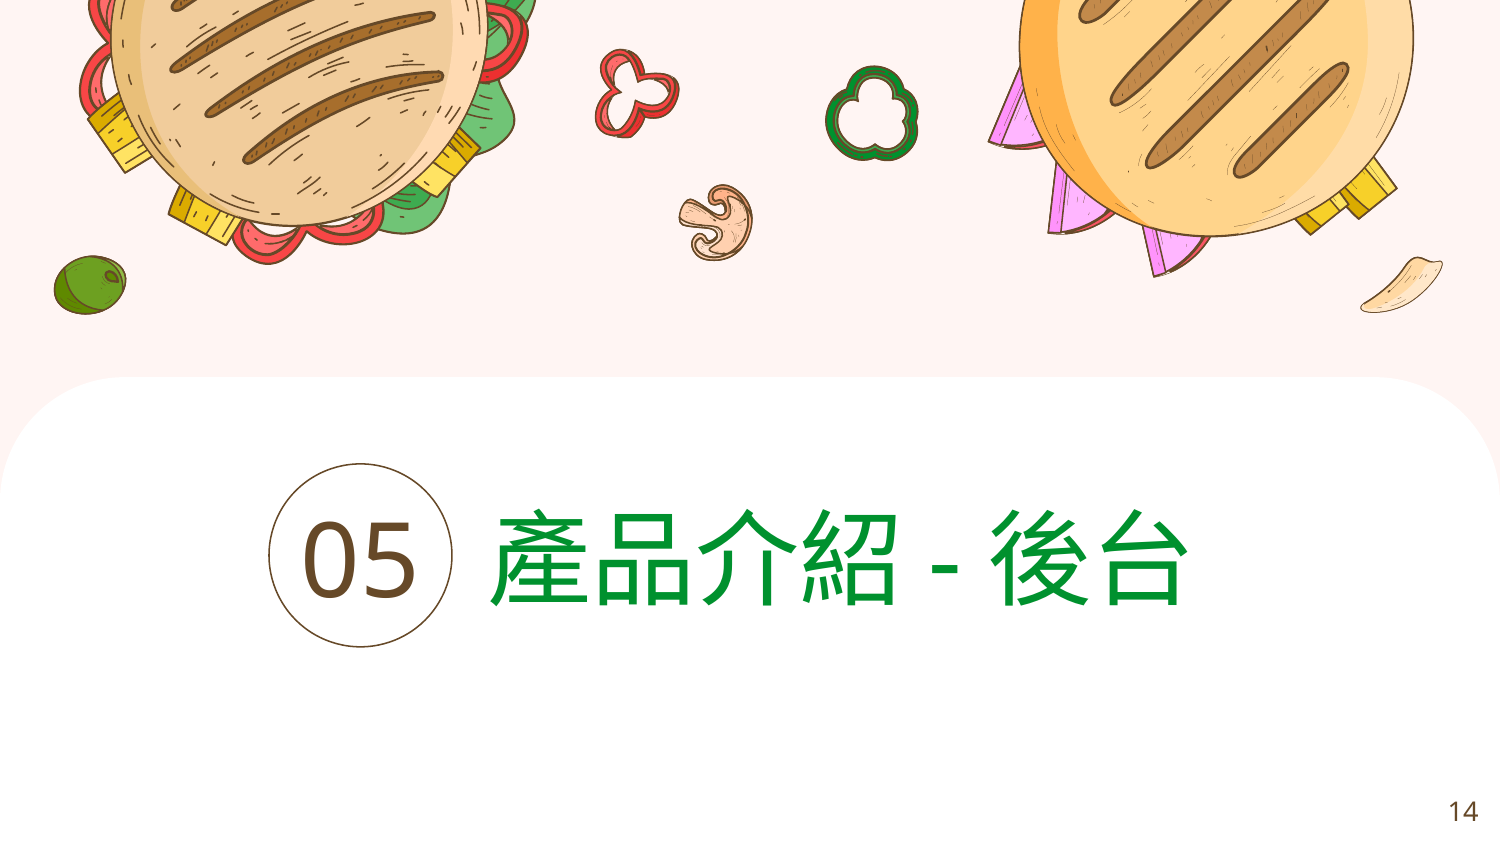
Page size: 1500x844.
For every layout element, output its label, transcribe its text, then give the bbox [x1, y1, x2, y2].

slide_number ‹#› [1403, 779, 1494, 844]
title 產品介紹-後台 [452, 486, 1231, 625]
text_box [300, 463, 421, 486]
title 05 [269, 486, 452, 625]
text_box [675, 179, 755, 265]
text_box [301, 625, 420, 647]
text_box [50, 255, 134, 324]
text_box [1347, 245, 1450, 319]
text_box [987, 0, 1435, 278]
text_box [587, 37, 687, 140]
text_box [821, 64, 922, 163]
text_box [65, 0, 545, 285]
